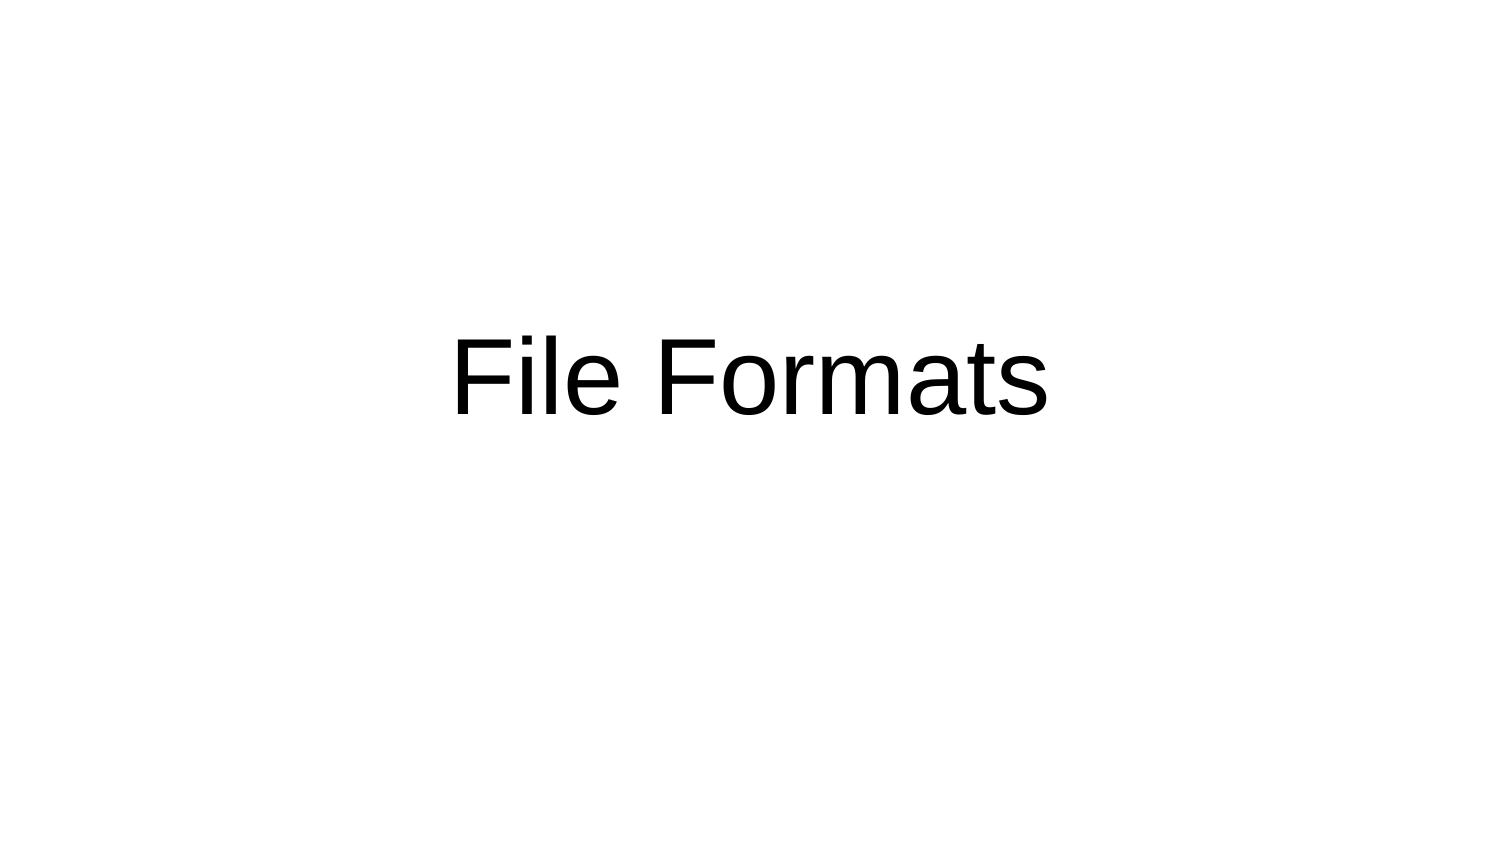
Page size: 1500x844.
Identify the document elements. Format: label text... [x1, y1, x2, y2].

title File Formats [51, 301, 1449, 770]
